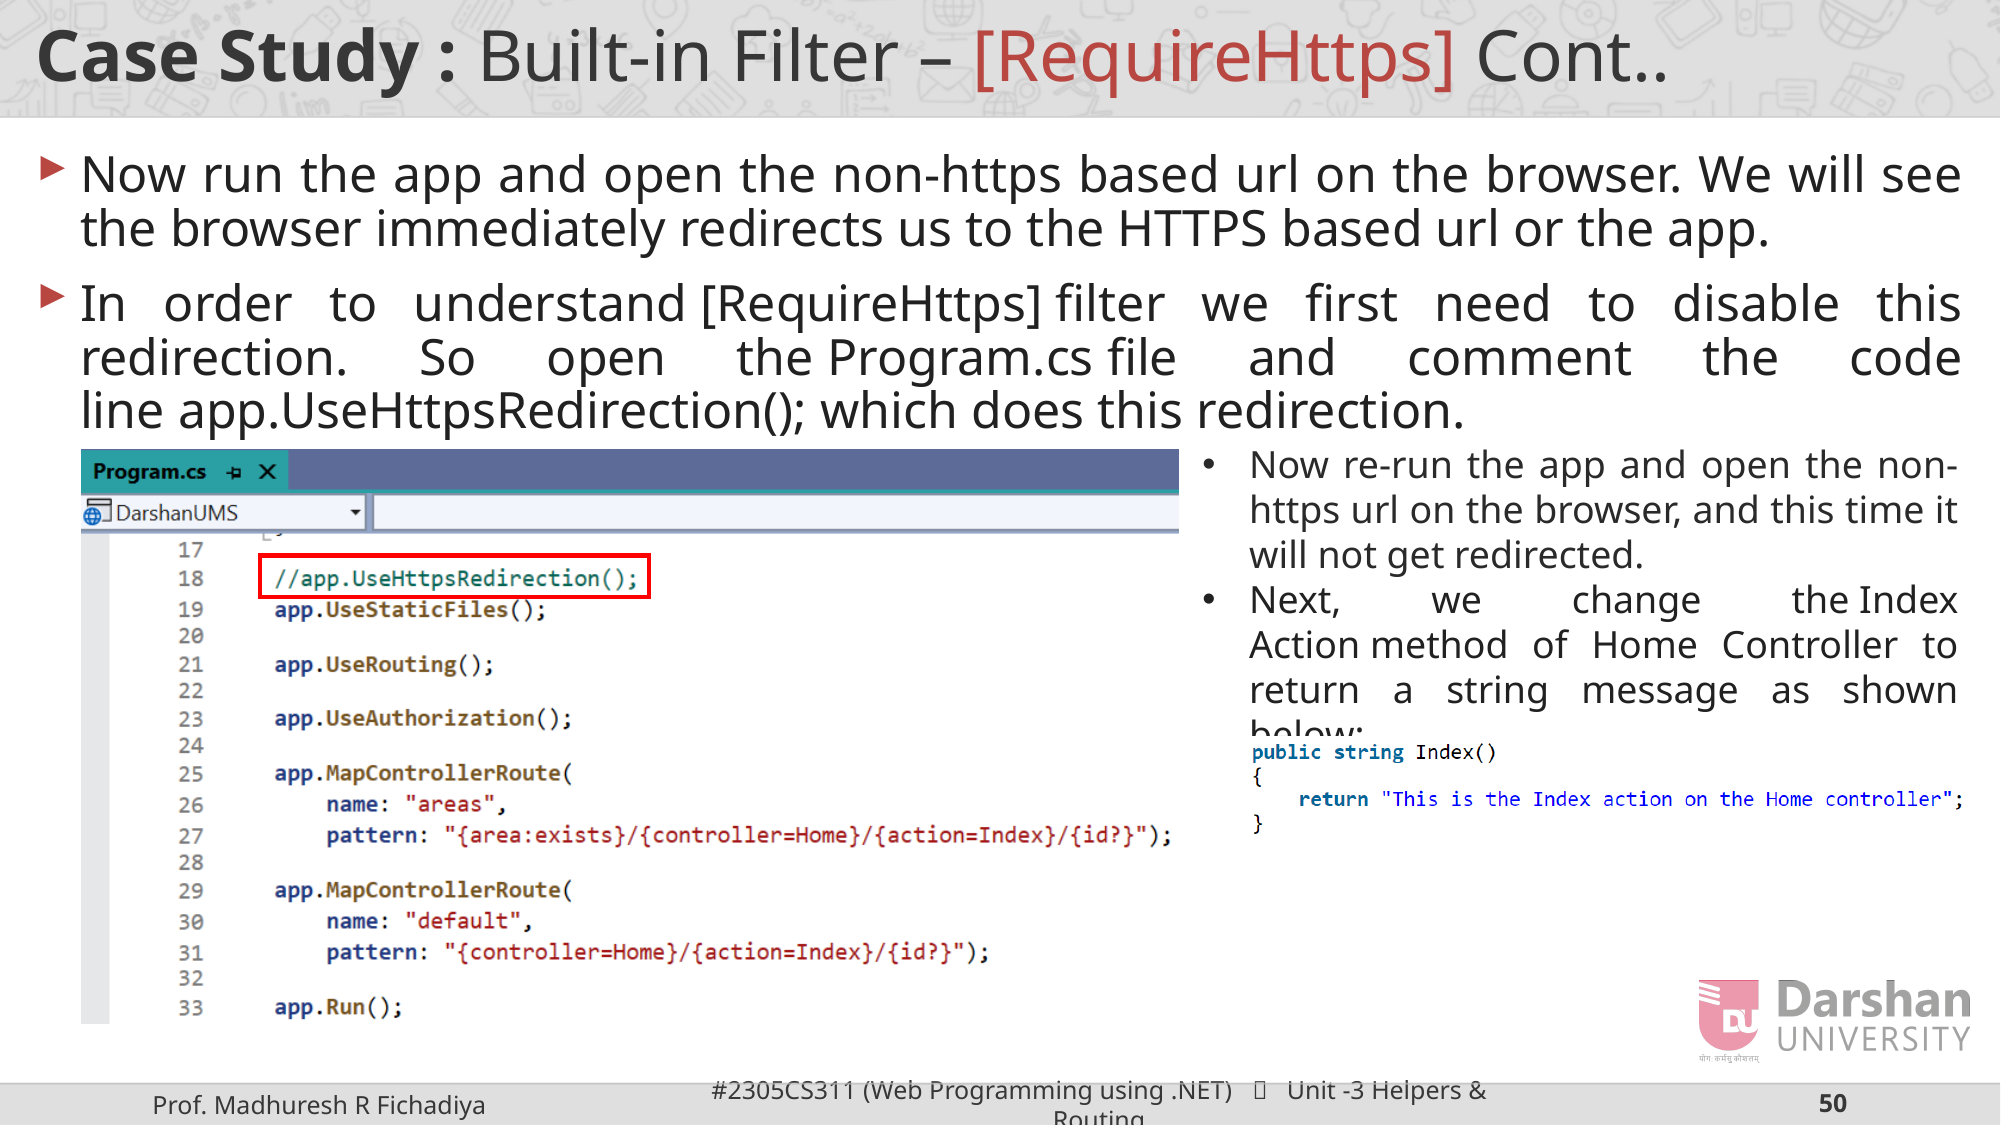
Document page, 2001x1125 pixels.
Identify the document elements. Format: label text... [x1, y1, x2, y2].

text_box Now re-run the app and open the non-https url on the browser, and this time it will not get redirected. Next, we change the Index Action method of Home Controller to return a string message as shown below: [1187, 433, 1974, 809]
picture [81, 449, 1179, 1024]
title Case Study : Built-in Filter – [RequireHttps] Cont.. [0, 0, 2000, 117]
list Now run the app and open the non-https based url on the browser. We will see the browser immediately redirects us to the HTTPS based url or the app. In order to understand [RequireHttps] filter we first need to disable this redirection. So open the Program.cs file and comment the code line app.UseHttpsRedirection(); which does this redirection. [21, 141, 1979, 1059]
picture [1244, 736, 1973, 841]
